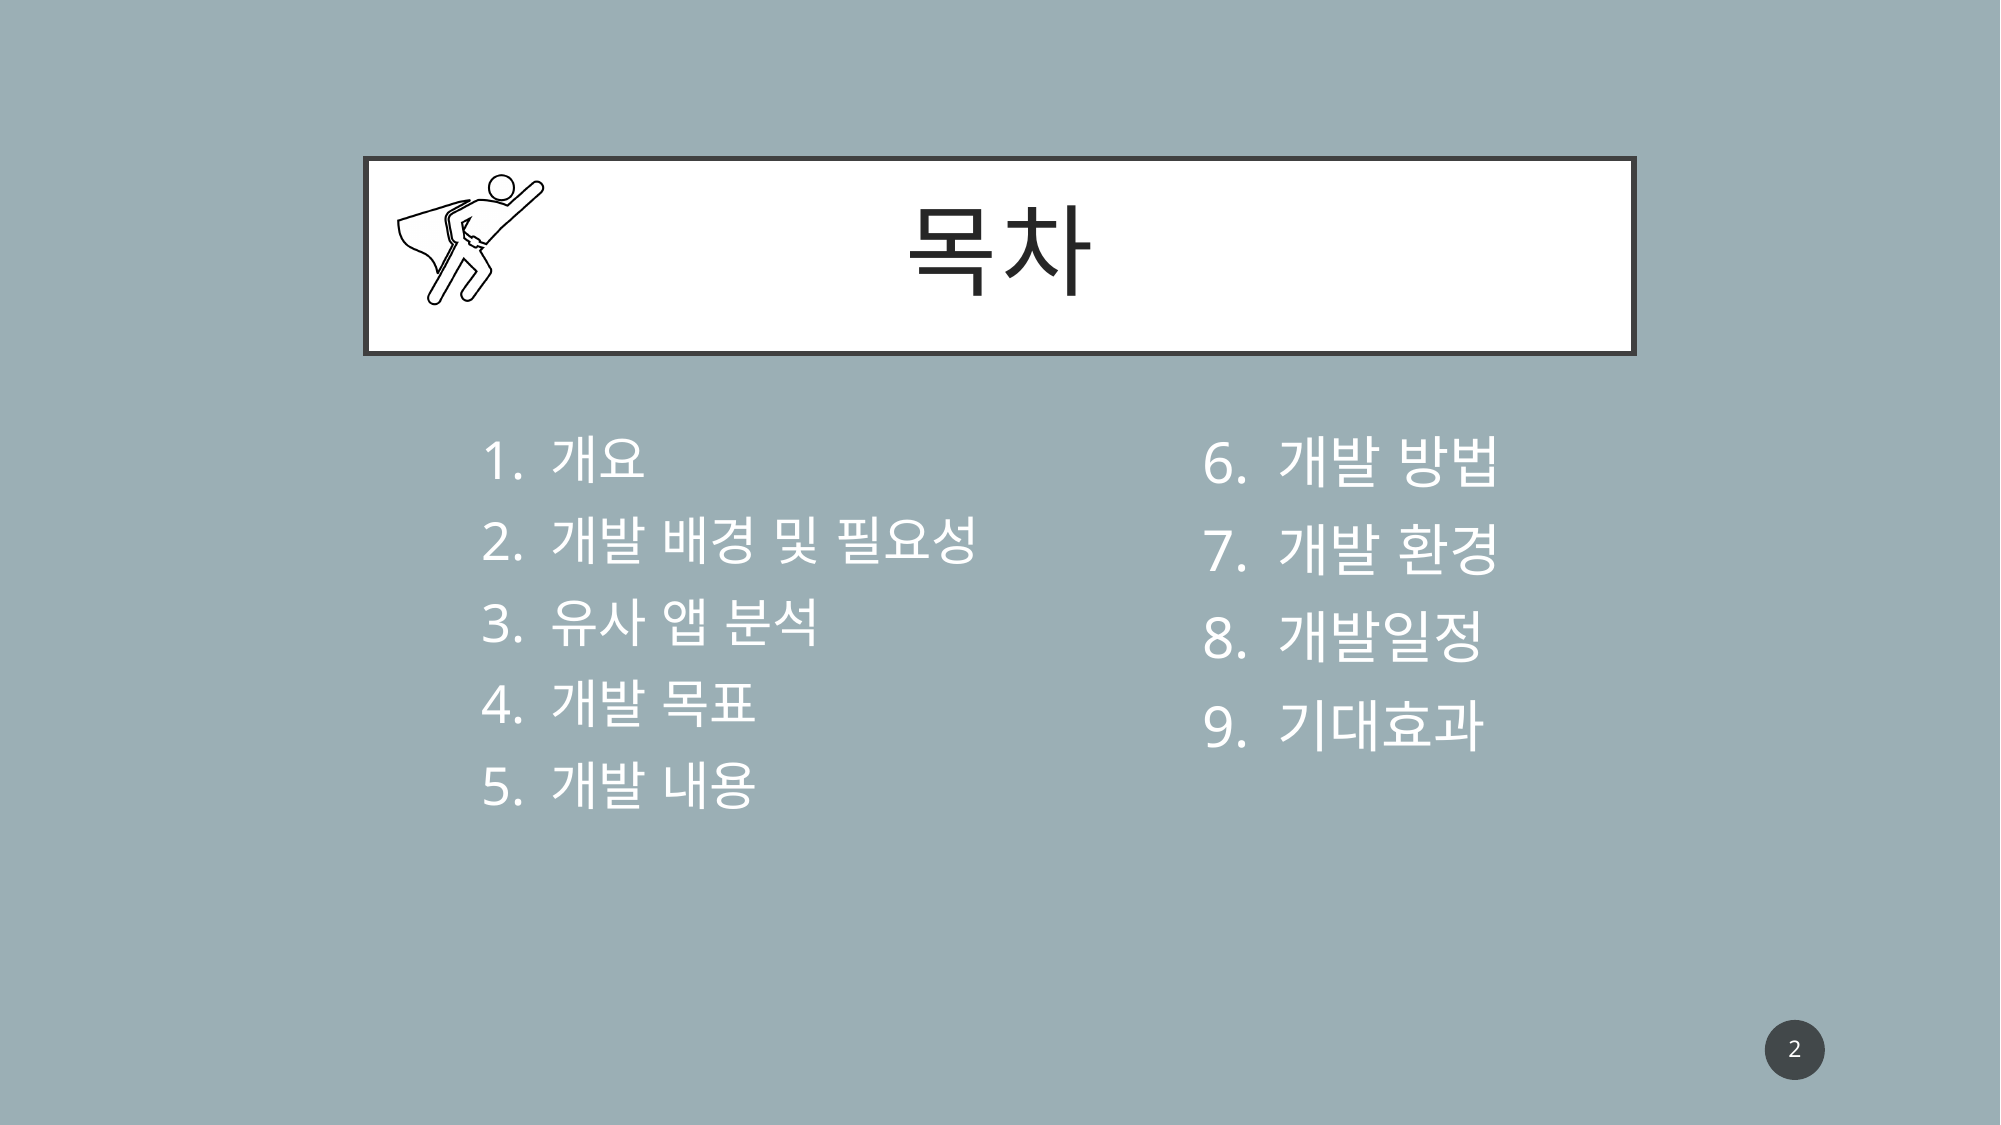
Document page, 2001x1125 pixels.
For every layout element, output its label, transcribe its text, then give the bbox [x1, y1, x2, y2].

list 1. 개요 2. 개발 배경 및 필요성 3. 유사 앱 분석 4. 개발 목표 5. 개발 내용 [429, 419, 1000, 874]
list 6. 개발 방법 7. 개발 환경 8. 개발일정 9. 기대효과 [1148, 419, 1521, 772]
picture [395, 164, 546, 315]
slide_number 2 [1764, 1019, 1825, 1080]
title 목차 [363, 156, 1637, 356]
